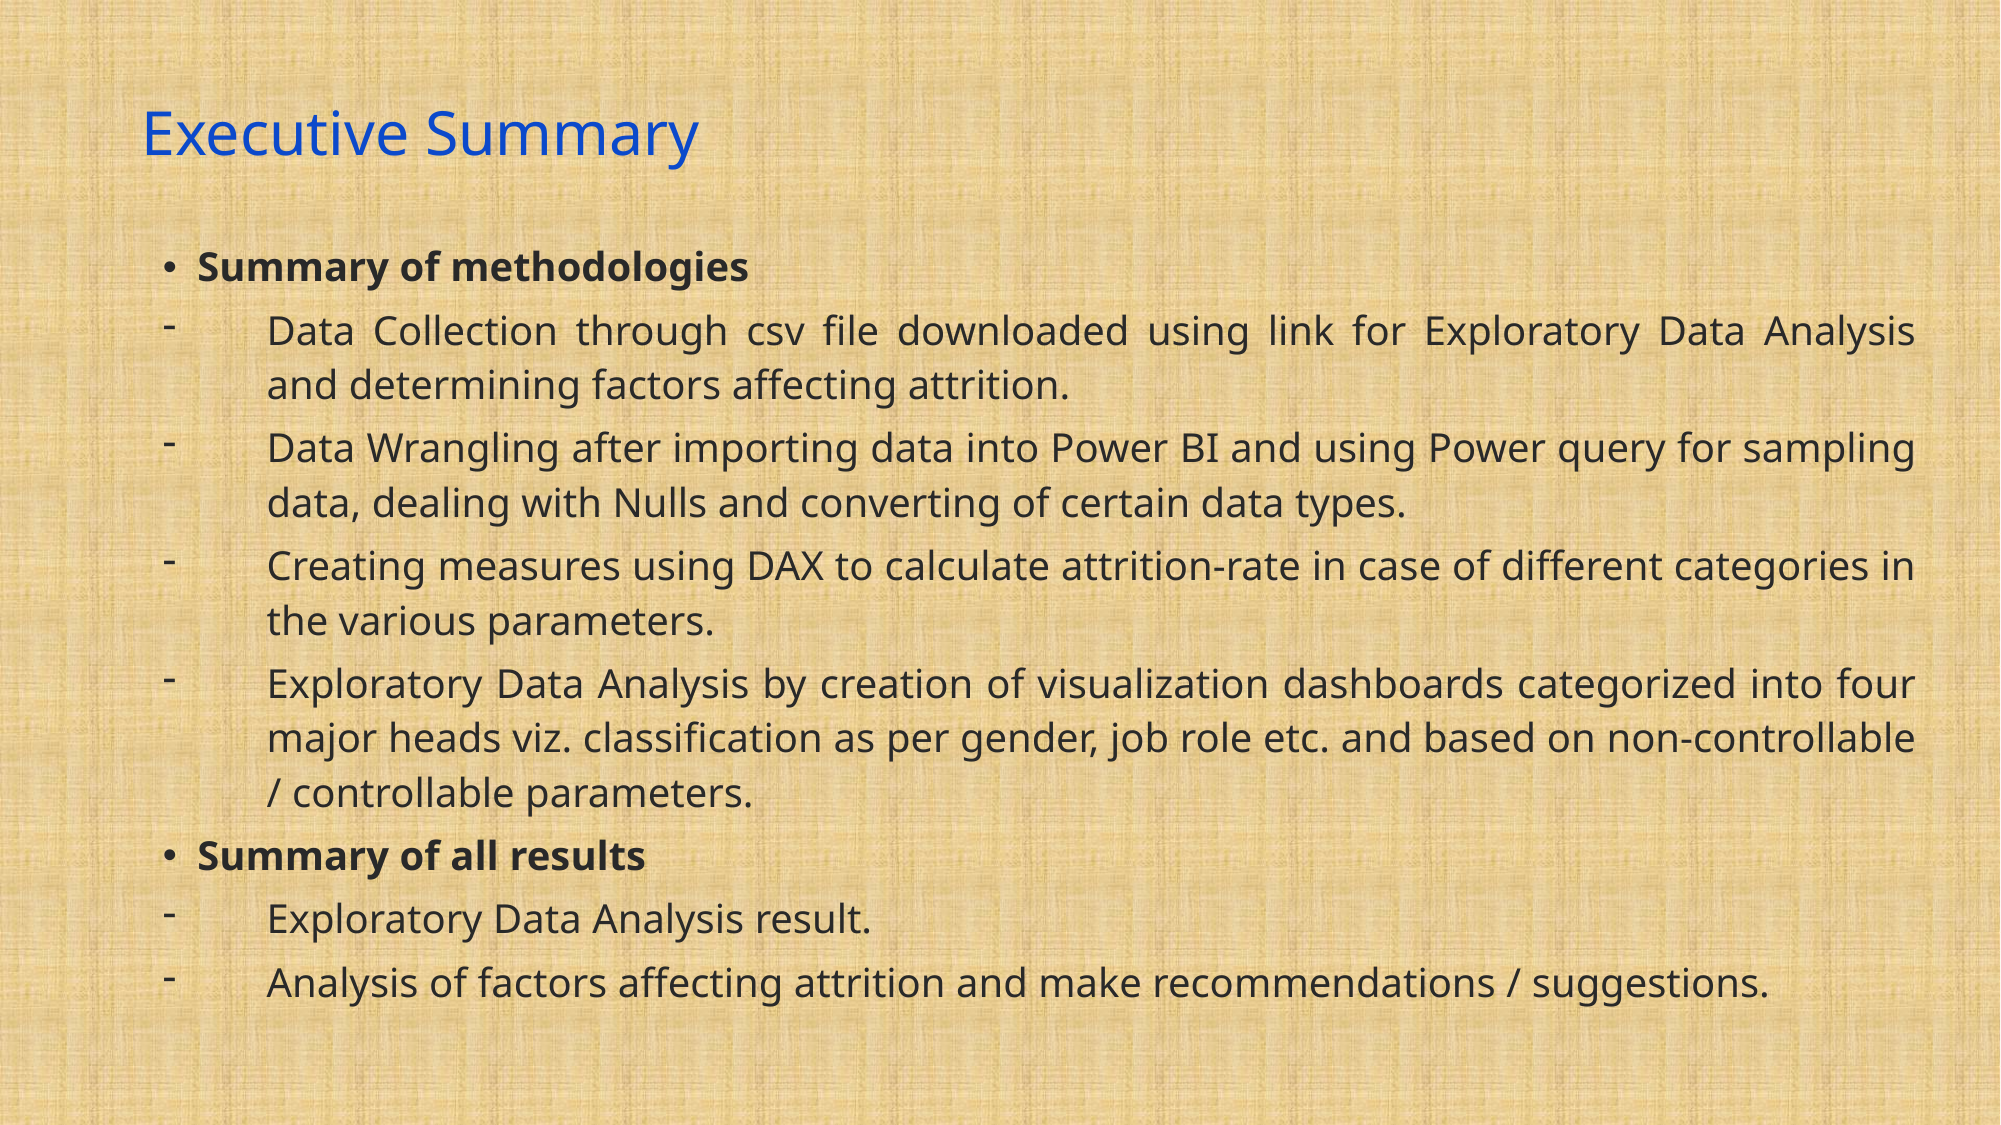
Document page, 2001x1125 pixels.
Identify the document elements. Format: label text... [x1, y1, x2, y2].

picture [0, 0, 2001, 1125]
text_box Executive Summary [126, 88, 1852, 179]
text_box Summary of methodologies Data Collection through csv file downloaded using link for Exploratory Data Analysis and determining factors affecting attrition. Data Wrangling after importing data into Power BI and using Power query for sampling data, dealing with Nulls and converting of certain data types. Creating measures using DAX to calculate attrition-rate in case of different categories in the various parameters. Exploratory Data Analysis by creation of visualization dashboards categorized into four major heads viz. classification as per gender, job role etc. and based on non-controllable / controllable parameters. Summary of all results Exploratory Data Analysis result. Analysis of factors affecting attrition and make recommendations / suggestions. [147, 204, 1934, 1037]
